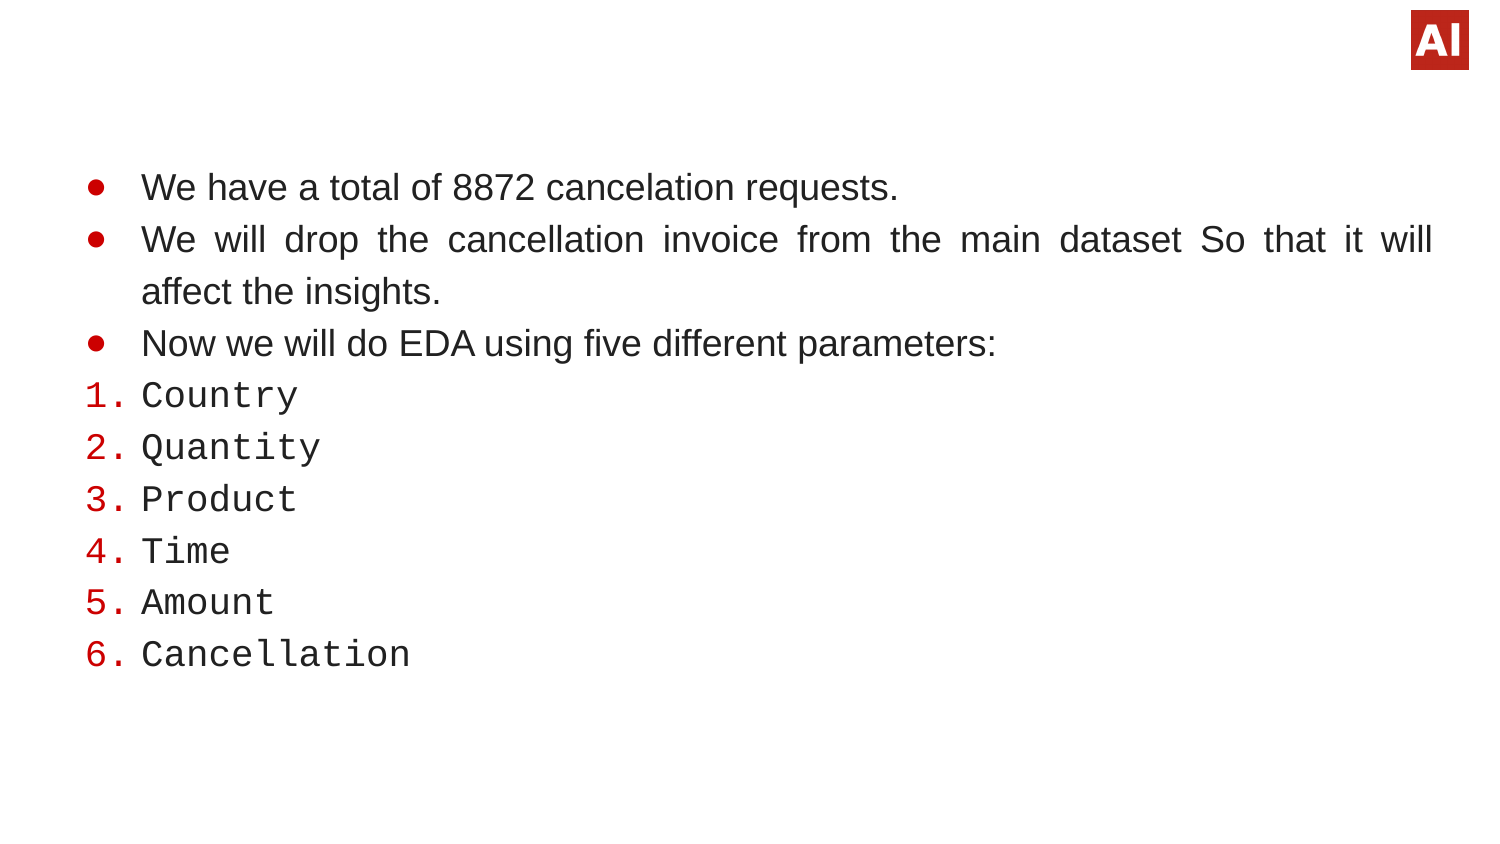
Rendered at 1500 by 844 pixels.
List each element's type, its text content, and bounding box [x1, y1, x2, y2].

picture [1411, 10, 1469, 70]
list We have a total of 8872 cancelation requests. We will drop the cancellation invoice from the main dataset So that it will affect the insights. Now we will do EDA using five different parameters: Country Quantity Product Time Amount Cancellation [51, 141, 1449, 703]
